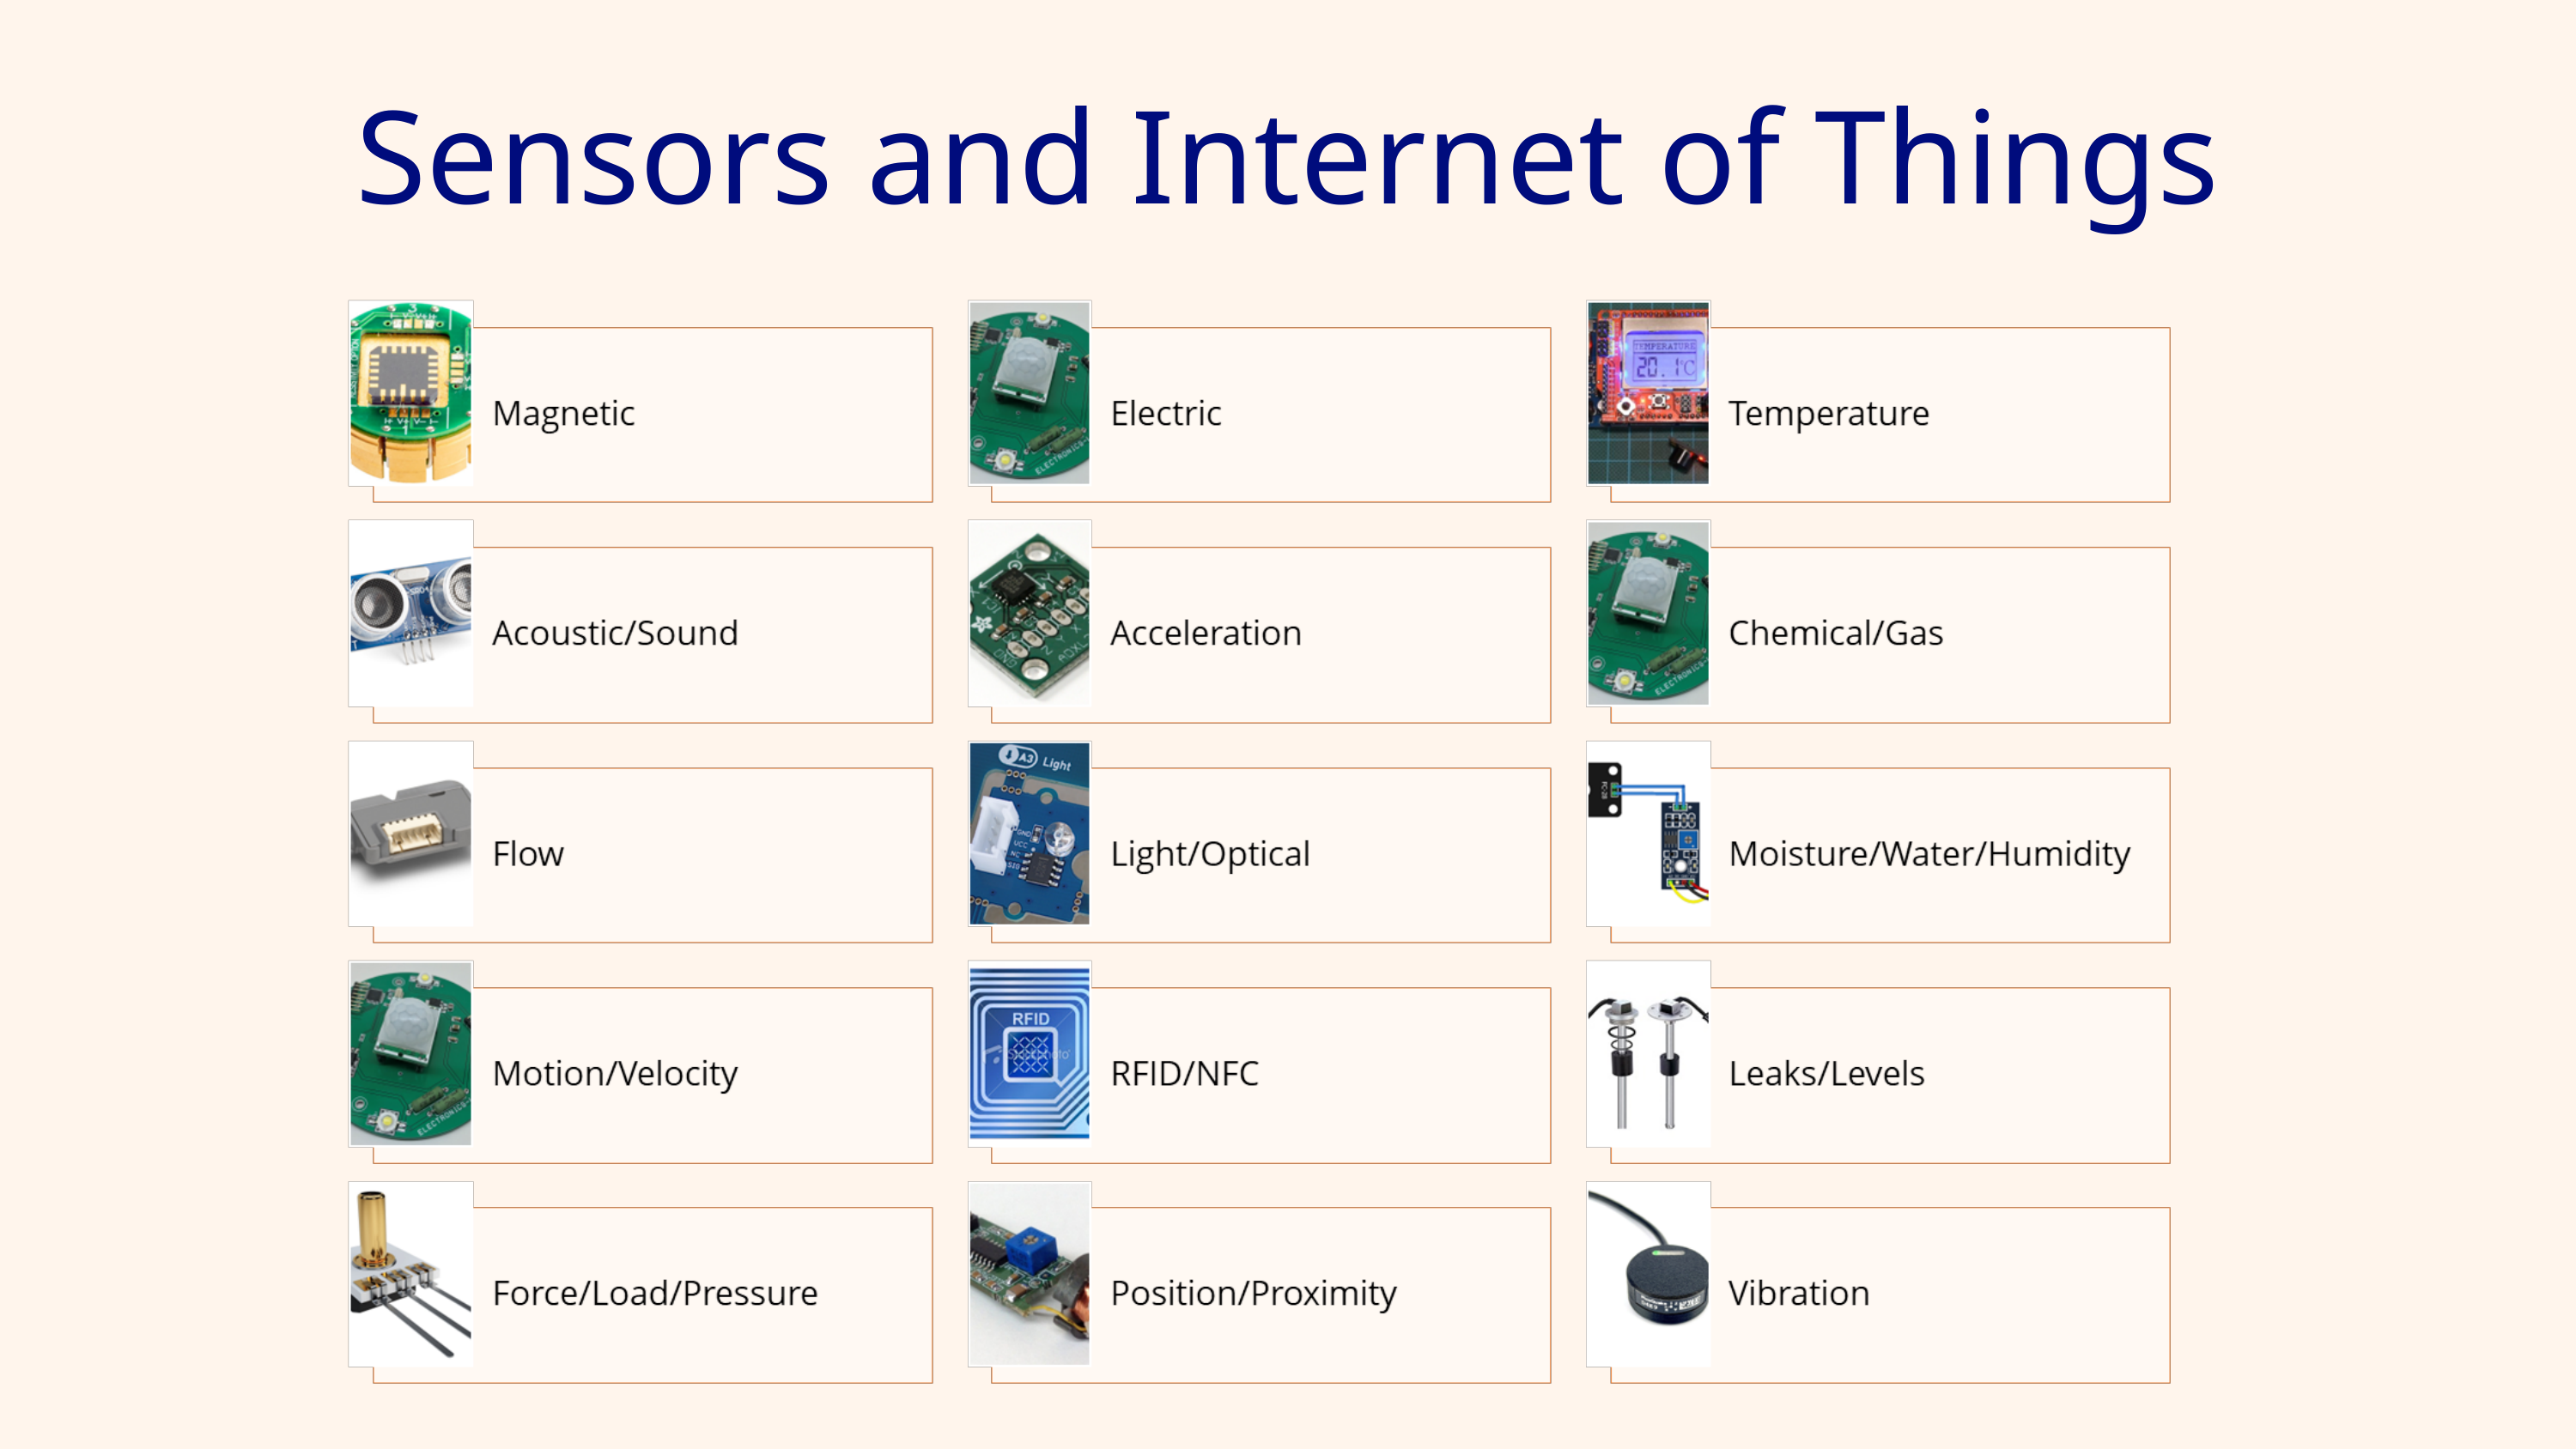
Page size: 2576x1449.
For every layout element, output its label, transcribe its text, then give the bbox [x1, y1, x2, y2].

text_box Sensors and Internet of Things [345, 49, 2231, 230]
text_box [345, 268, 2174, 1416]
